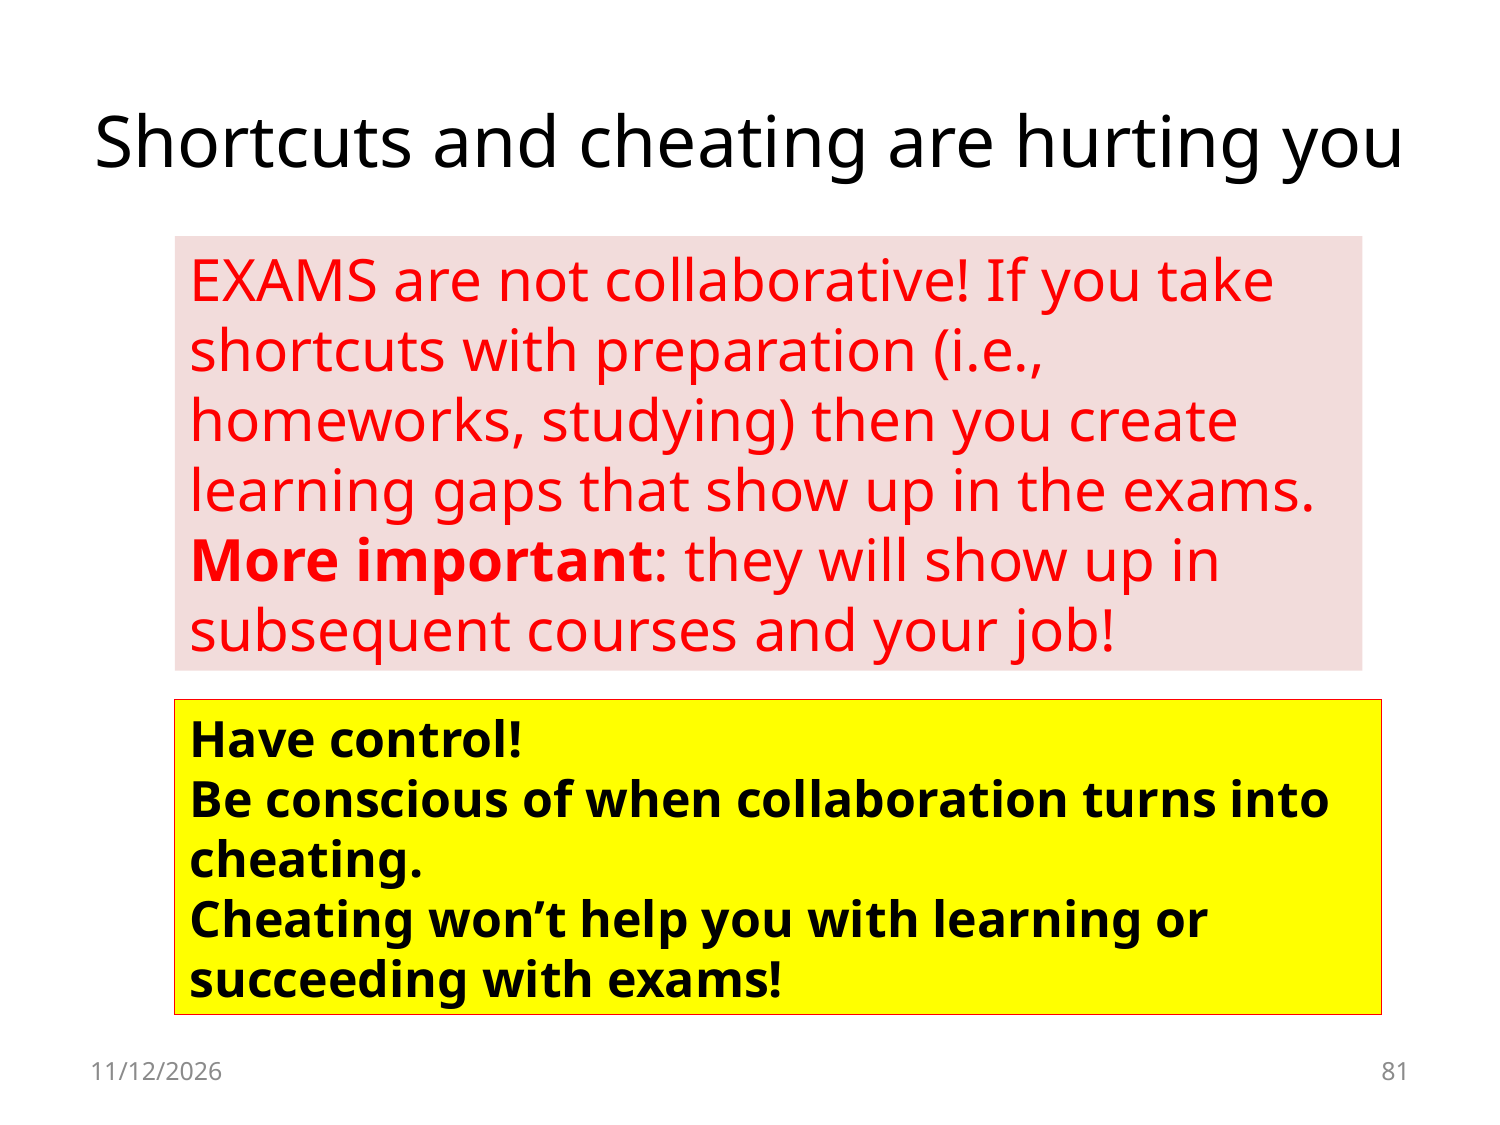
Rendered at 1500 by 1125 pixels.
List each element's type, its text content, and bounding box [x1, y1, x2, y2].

text_box Have control! Be conscious of when collaboration turns into cheating. Cheating won’t help you with learning or succeeding with exams! [174, 699, 1382, 1015]
slide_number 81 [1074, 1042, 1425, 1103]
text_box EXAMS are not collaborative! If you take shortcuts with preparation (i.e., homeworks, studying) then you create learning gaps that show up in the exams. More important: they will show up in subsequent courses and your job! [174, 236, 1363, 671]
title Shortcuts and cheating are hurting you [75, 45, 1425, 233]
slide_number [75, 1042, 425, 1103]
